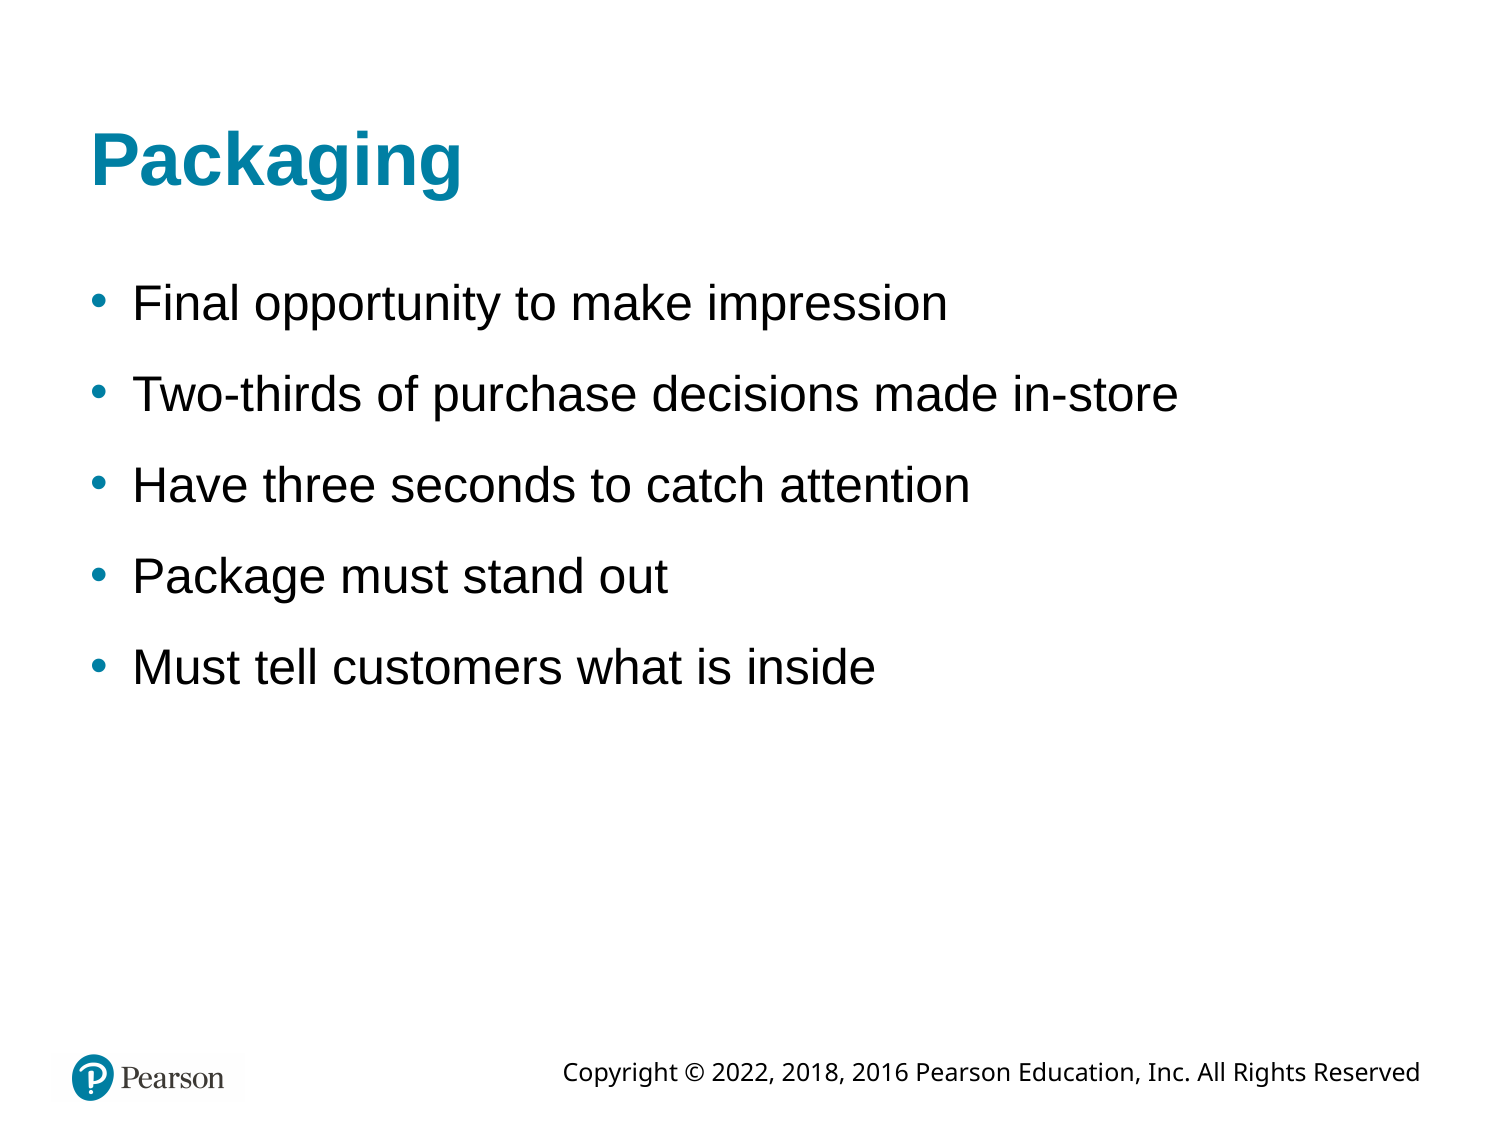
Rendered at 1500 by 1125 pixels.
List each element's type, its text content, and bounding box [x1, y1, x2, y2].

title Packaging [75, 35, 1425, 216]
picture [51, 1053, 245, 1102]
list Final opportunity to make impression Two-thirds of purchase decisions made in-store Have three seconds to catch attention Package must stand out Must tell customers what is inside [75, 255, 1426, 1021]
